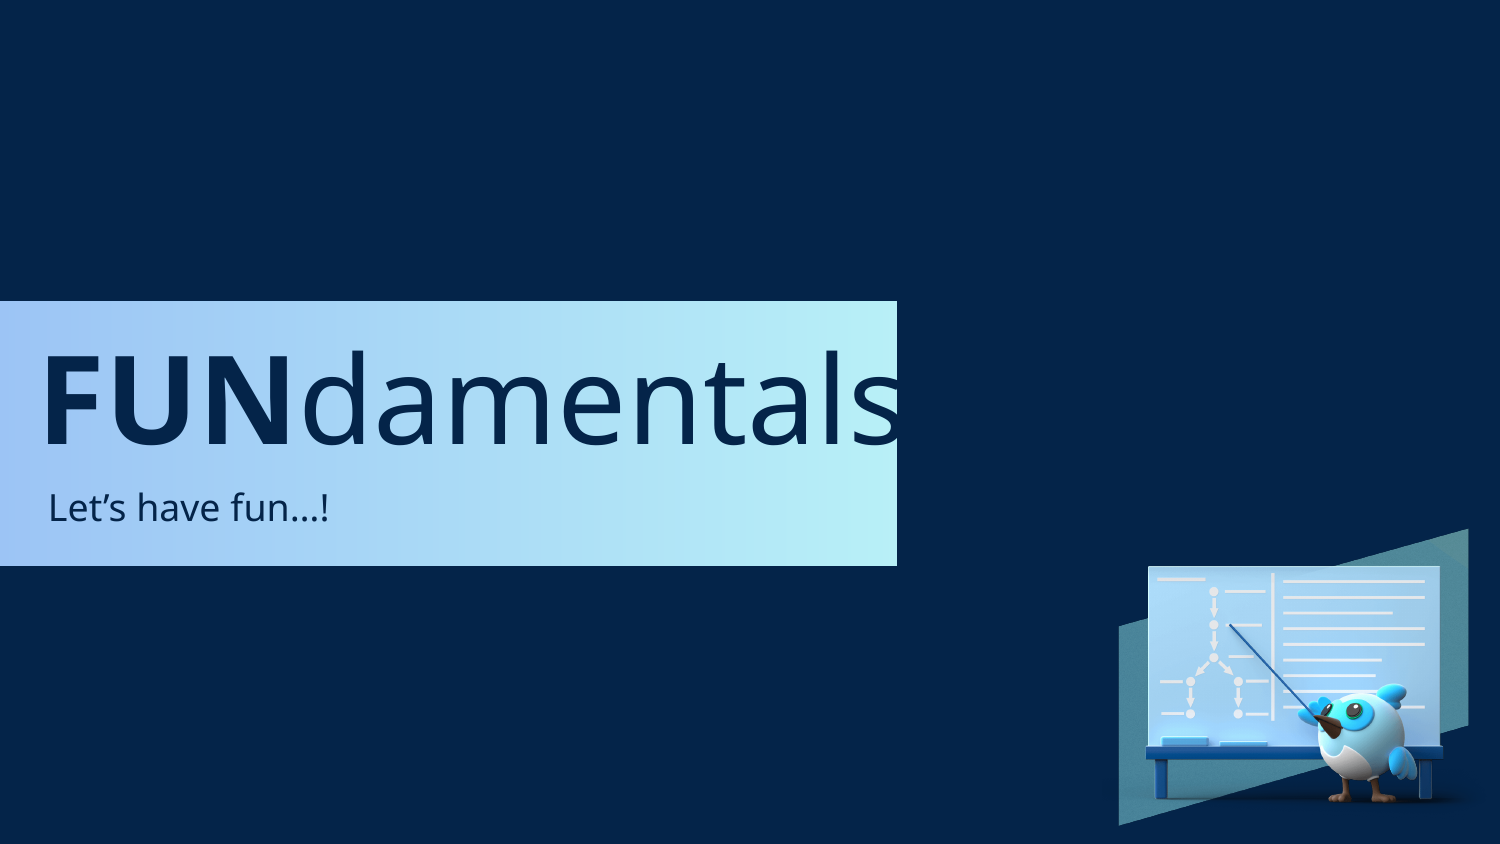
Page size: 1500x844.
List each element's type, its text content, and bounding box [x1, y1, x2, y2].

text_box [0, 301, 897, 566]
list FUNdamentals [32, 316, 974, 484]
list Let’s have fun…! [47, 483, 639, 551]
picture [1101, 519, 1500, 844]
